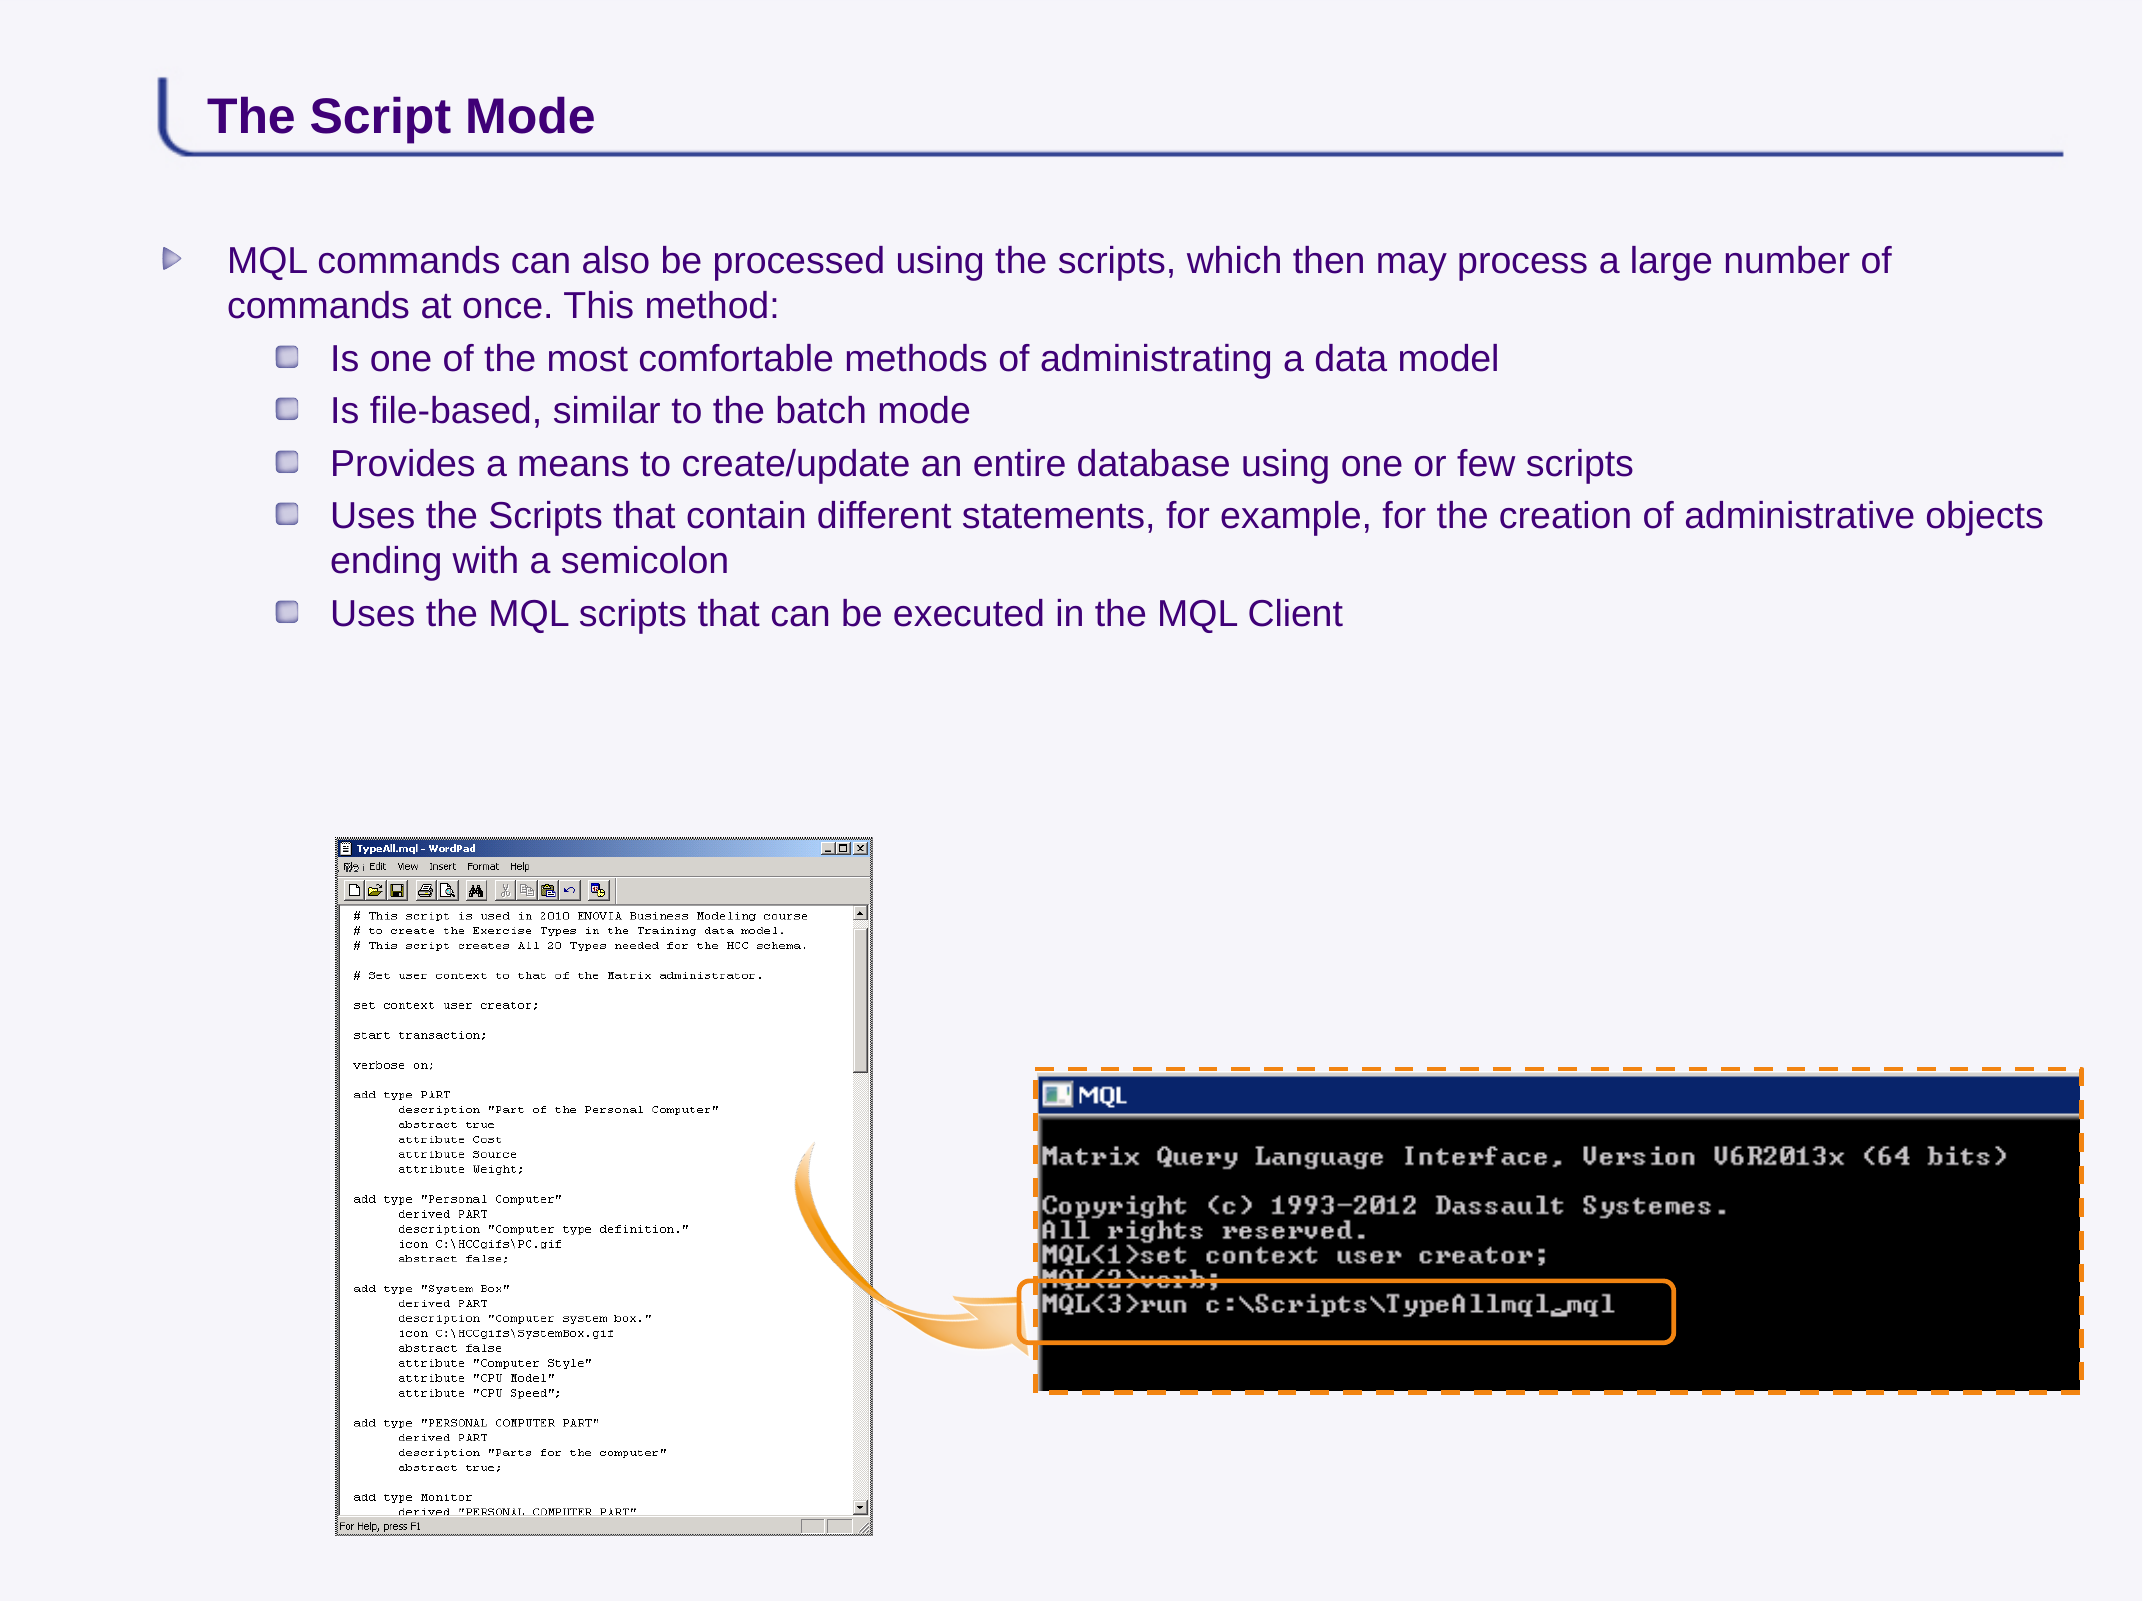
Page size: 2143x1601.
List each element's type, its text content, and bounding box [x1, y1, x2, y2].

list MQL commands can also be processed using the scripts, which then may process a large number of commands at once. This method: Is one of the most comfortable methods of administrating a data model Is file-based, similar to the batch mode Provides a means to create/update an entire database using one or few scripts Uses the Scripts that contain different statements, for example, for the creation of administrative objects ending with a semicolon Uses the MQL scripts that can be executed in the MQL Client [160, 235, 2060, 1527]
text_box [1018, 1280, 1032, 1344]
title The Script Mode [192, 76, 2064, 153]
picture [0, 0, 2143, 1601]
